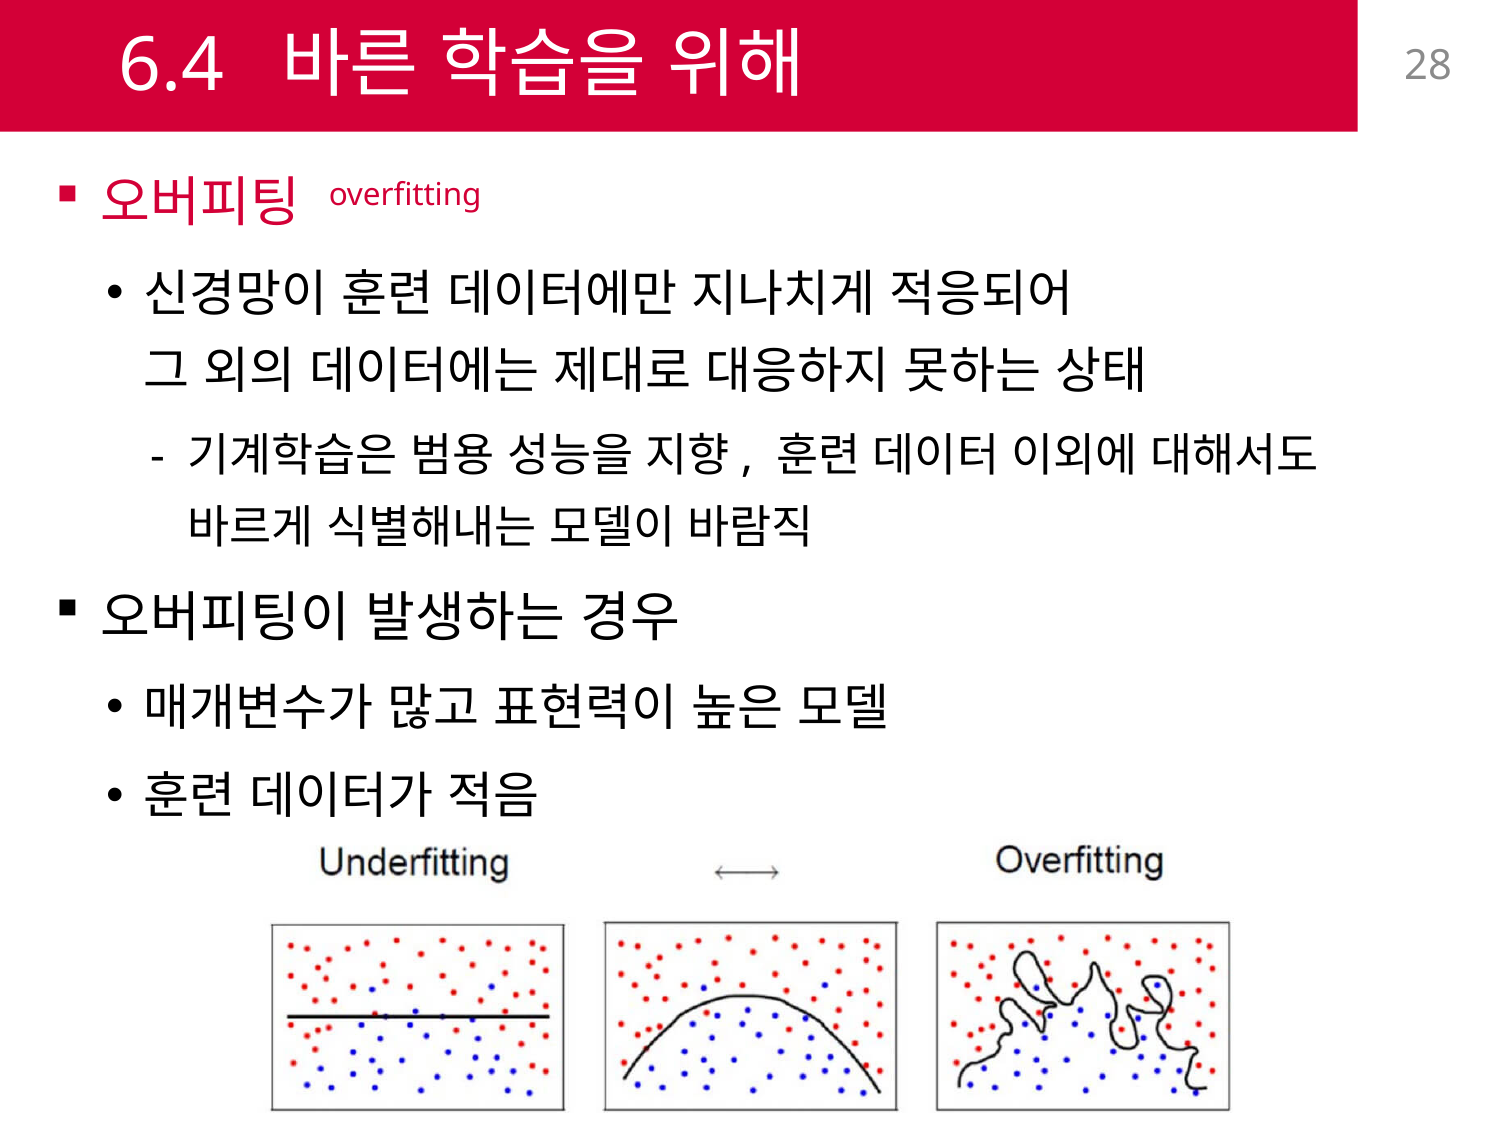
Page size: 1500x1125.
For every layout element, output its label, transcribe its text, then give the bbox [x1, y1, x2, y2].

list 오버피팅 overfitting 신경망이 훈련 데이터에만 지나치게 적응되어 그 외의 데이터에는 제대로 대응하지 못하는 상태 기계학습은 범용 성능을 지향, 훈련 데이터 이외에 대해서도 바르게 식별해내는 모델이 바람직 오버피팅이 발생하는 경우 매개변수가 많고 표현력이 높은 모델 훈련 데이터가 적음 [50, 142, 1450, 837]
picture [250, 836, 1250, 1125]
slide_number 28 [1357, 0, 1499, 132]
title 6.4 바른 학습을 위해 [103, 0, 1357, 132]
